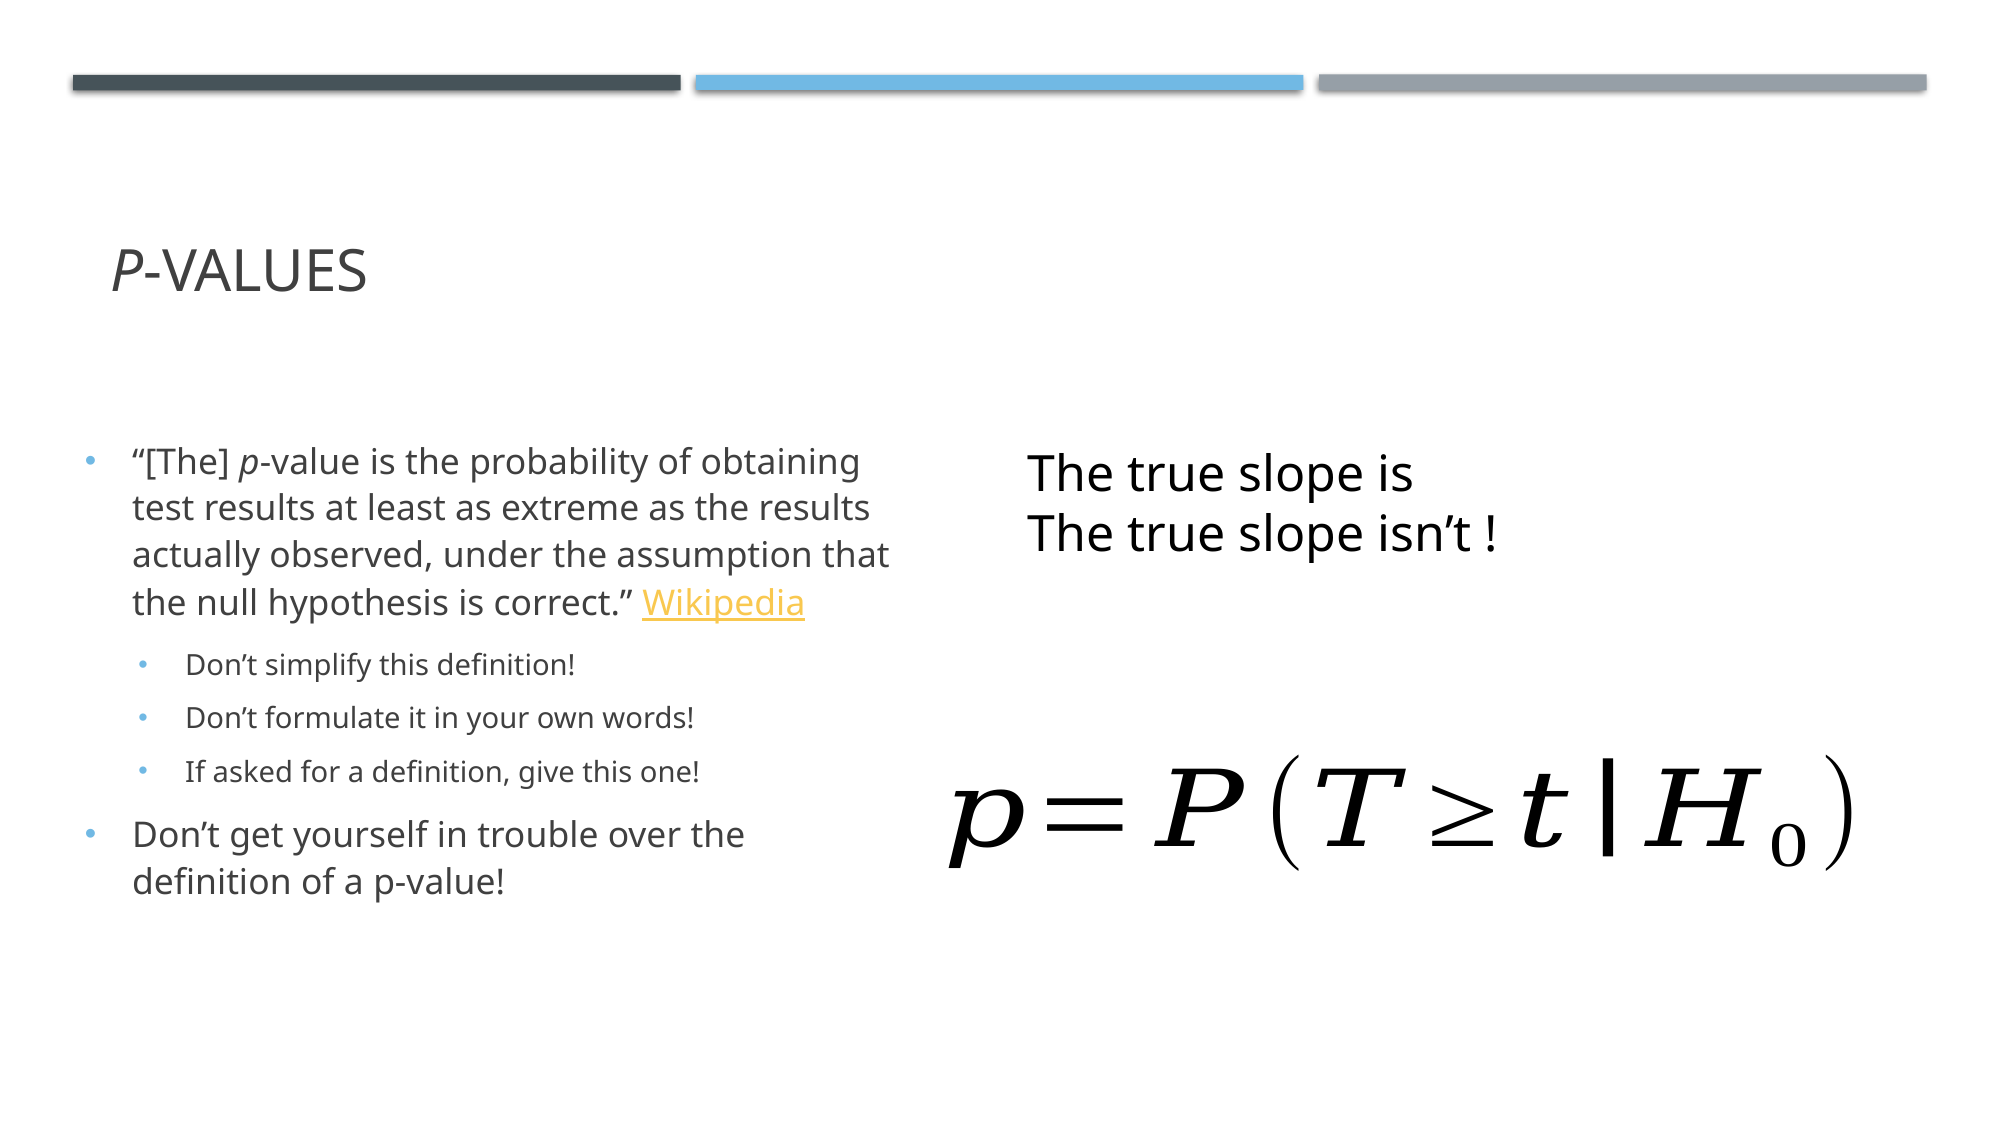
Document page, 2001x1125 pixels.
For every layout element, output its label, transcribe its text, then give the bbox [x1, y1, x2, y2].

title P-values [95, 115, 1905, 311]
list “[The] p-value is the probability of obtaining test results at least as extreme as the results actually observed, under the assumption that the null hypothesis is correct.” Wikipedia Don’t simplify this definition! Don’t formulate it in your own words! If asked for a definition, give this one! Don’t get yourself in trouble over the definition of a p-value! [48, 310, 914, 1092]
